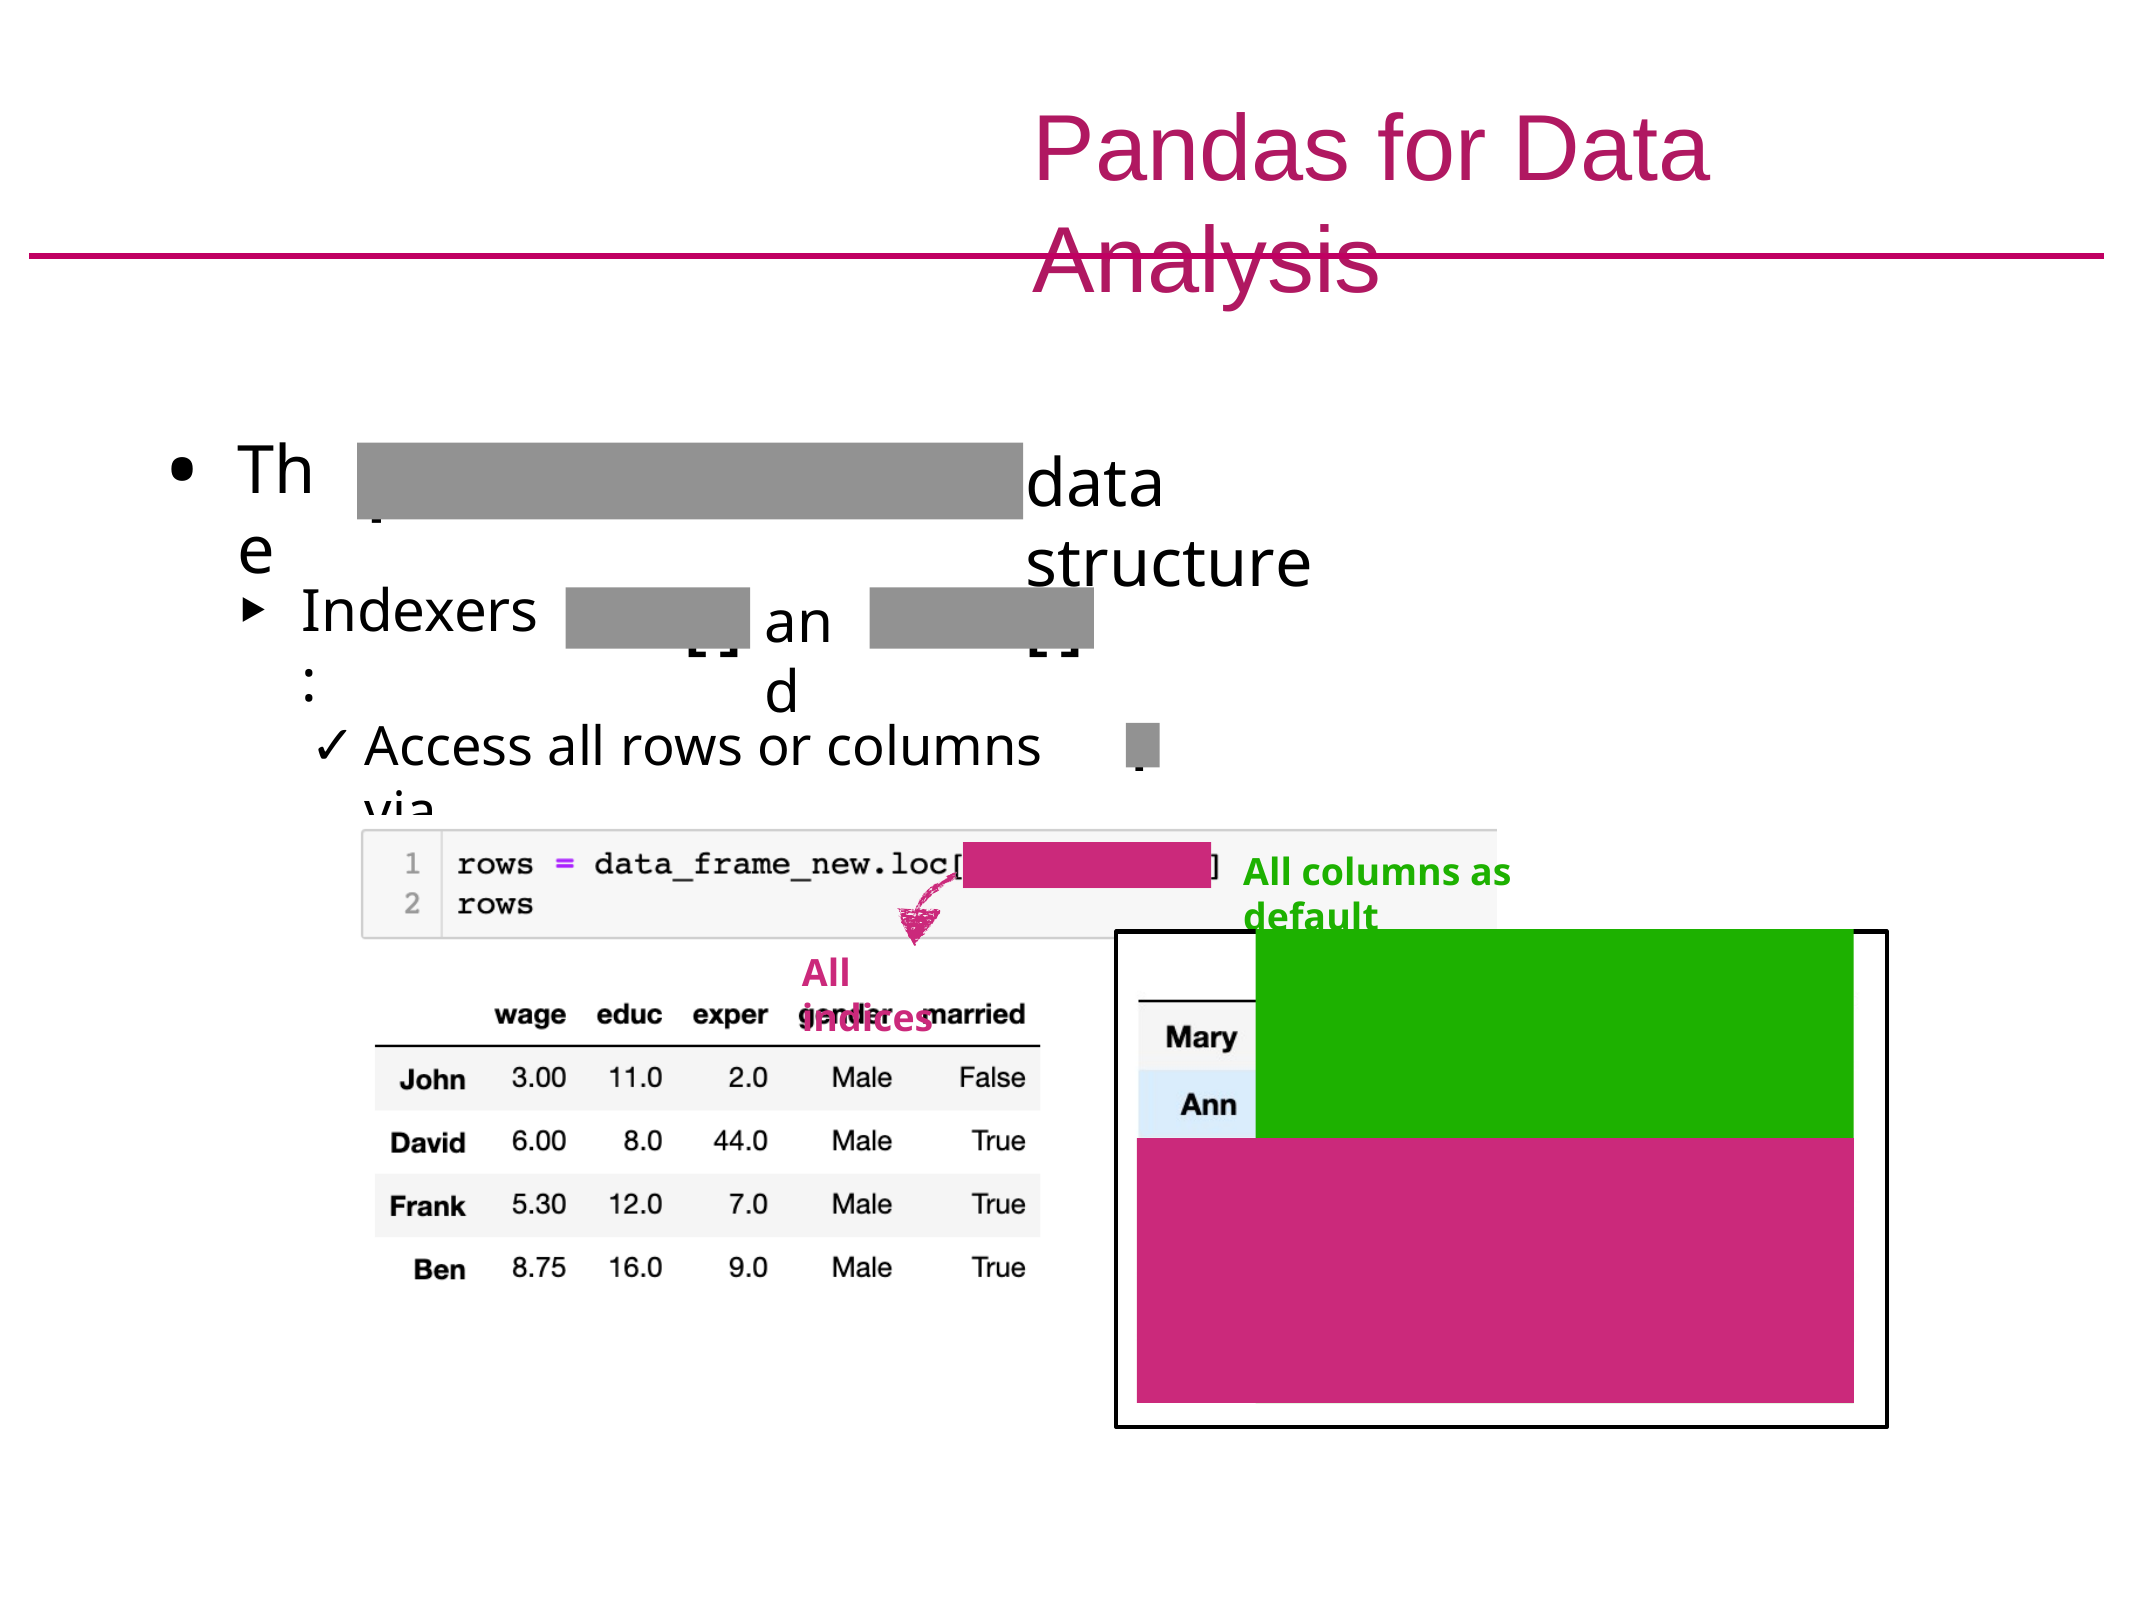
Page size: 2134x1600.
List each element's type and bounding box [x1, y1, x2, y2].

text_box [162, 427, 1887, 1427]
text_box [565, 587, 751, 658]
text_box [357, 439, 1443, 658]
title [49, 86, 2084, 256]
text_box [1123, 716, 1160, 782]
title [49, 257, 2084, 354]
